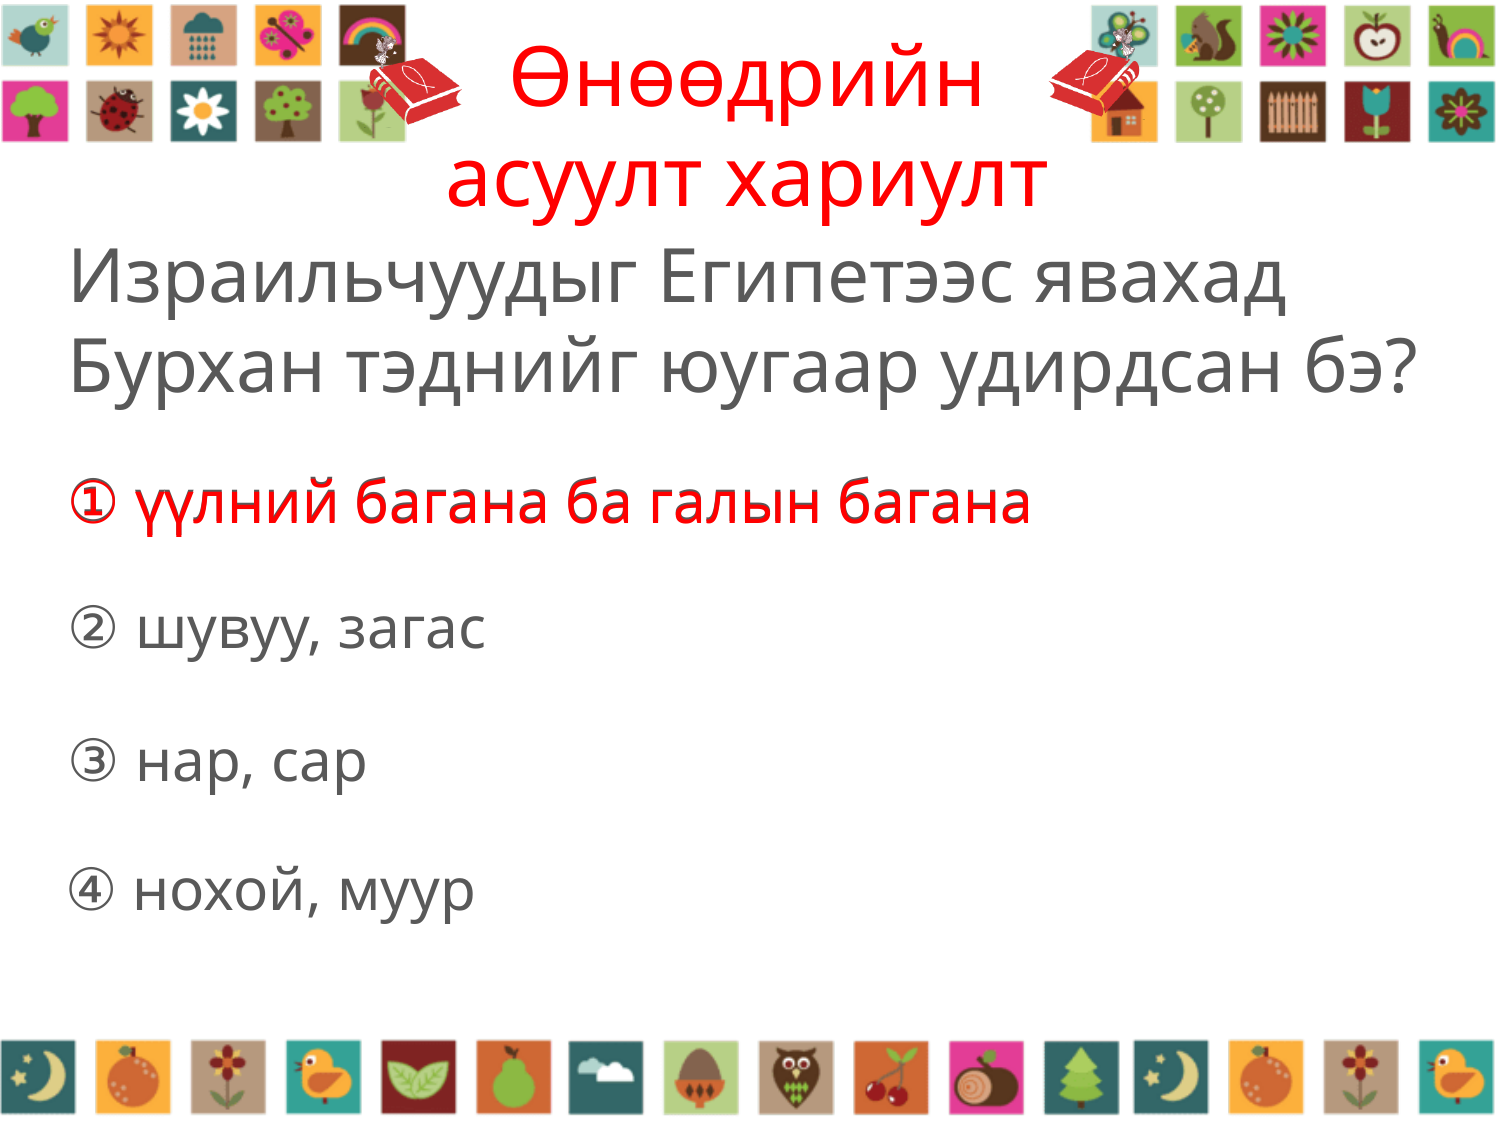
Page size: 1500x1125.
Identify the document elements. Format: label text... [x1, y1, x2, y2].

text_box ① үүлний багана ба галын багана [53, 457, 1483, 543]
picture [1017, 3, 1500, 150]
picture [0, 3, 494, 150]
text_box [0, 1028, 1500, 1118]
text_box Израильчуудыг Египетээс явахад Бурхан тэднийг юугаар удирдсан бэ? [53, 219, 1436, 415]
text_box ② шувуу, загас [53, 582, 1436, 668]
text_box ③ нар, сар [53, 716, 1483, 801]
text_box Өнөөдрийн асуулт хариулт [414, 16, 1080, 219]
text_box ④ нохой, муур [50, 844, 1480, 930]
